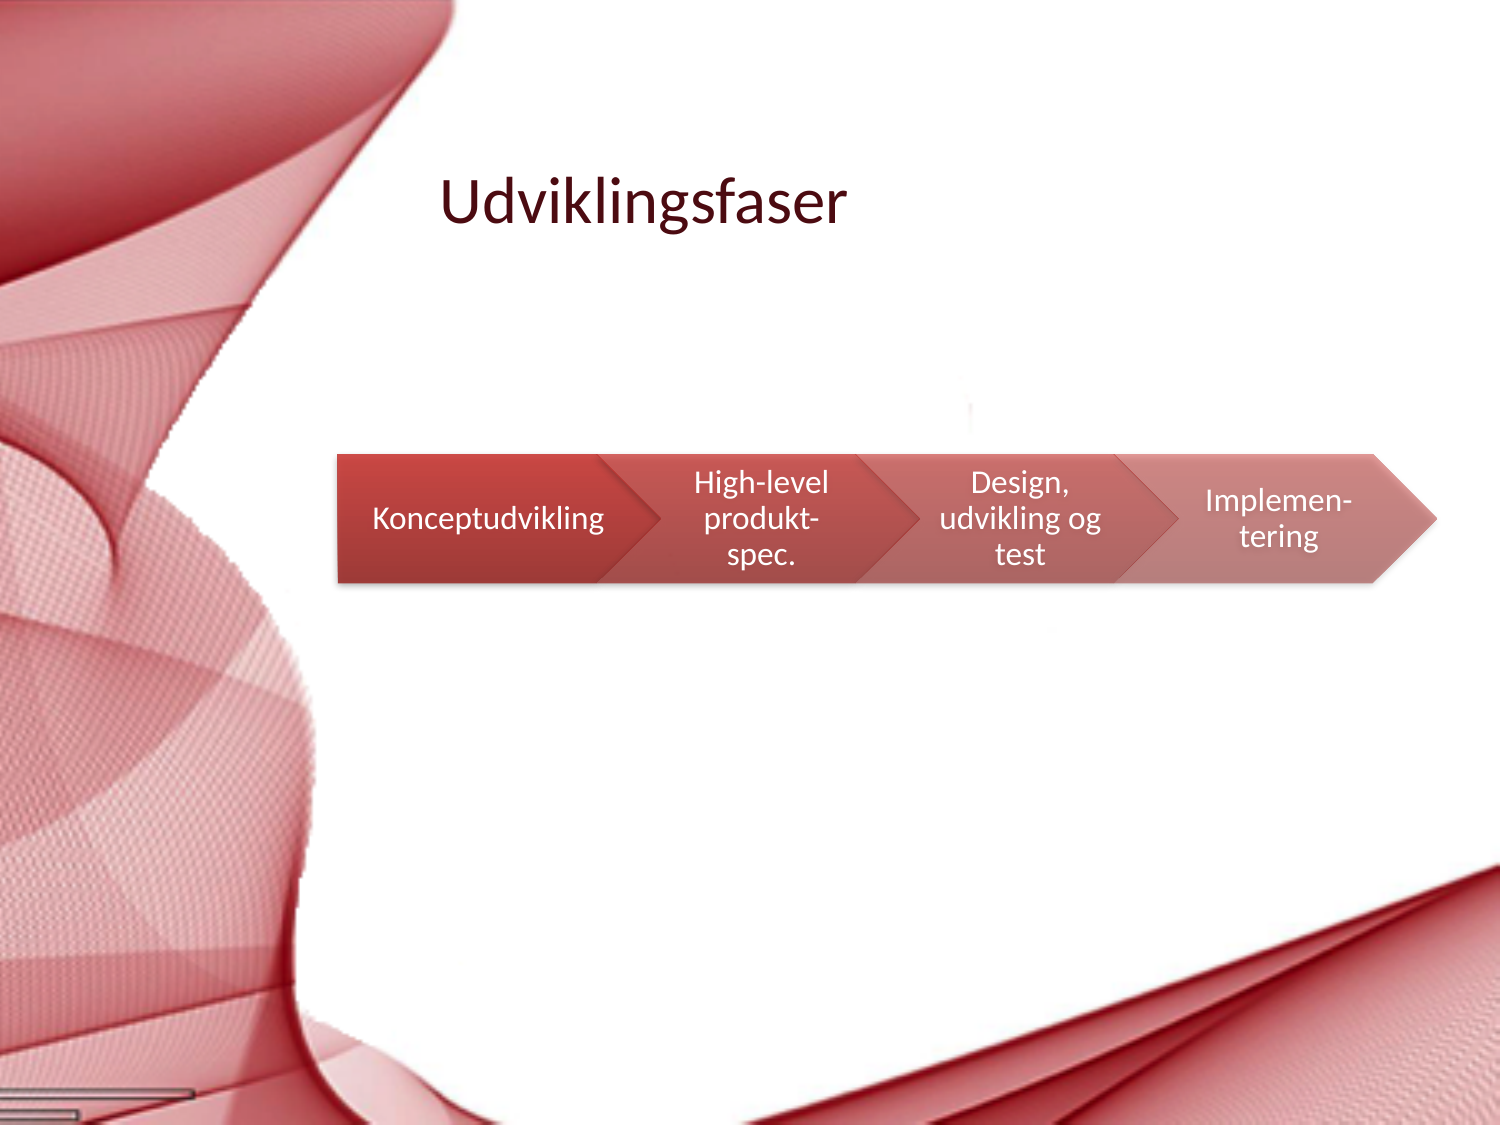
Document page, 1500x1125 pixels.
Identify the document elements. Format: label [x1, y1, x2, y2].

text_box [337, 262, 1438, 776]
picture [0, 0, 1500, 1125]
